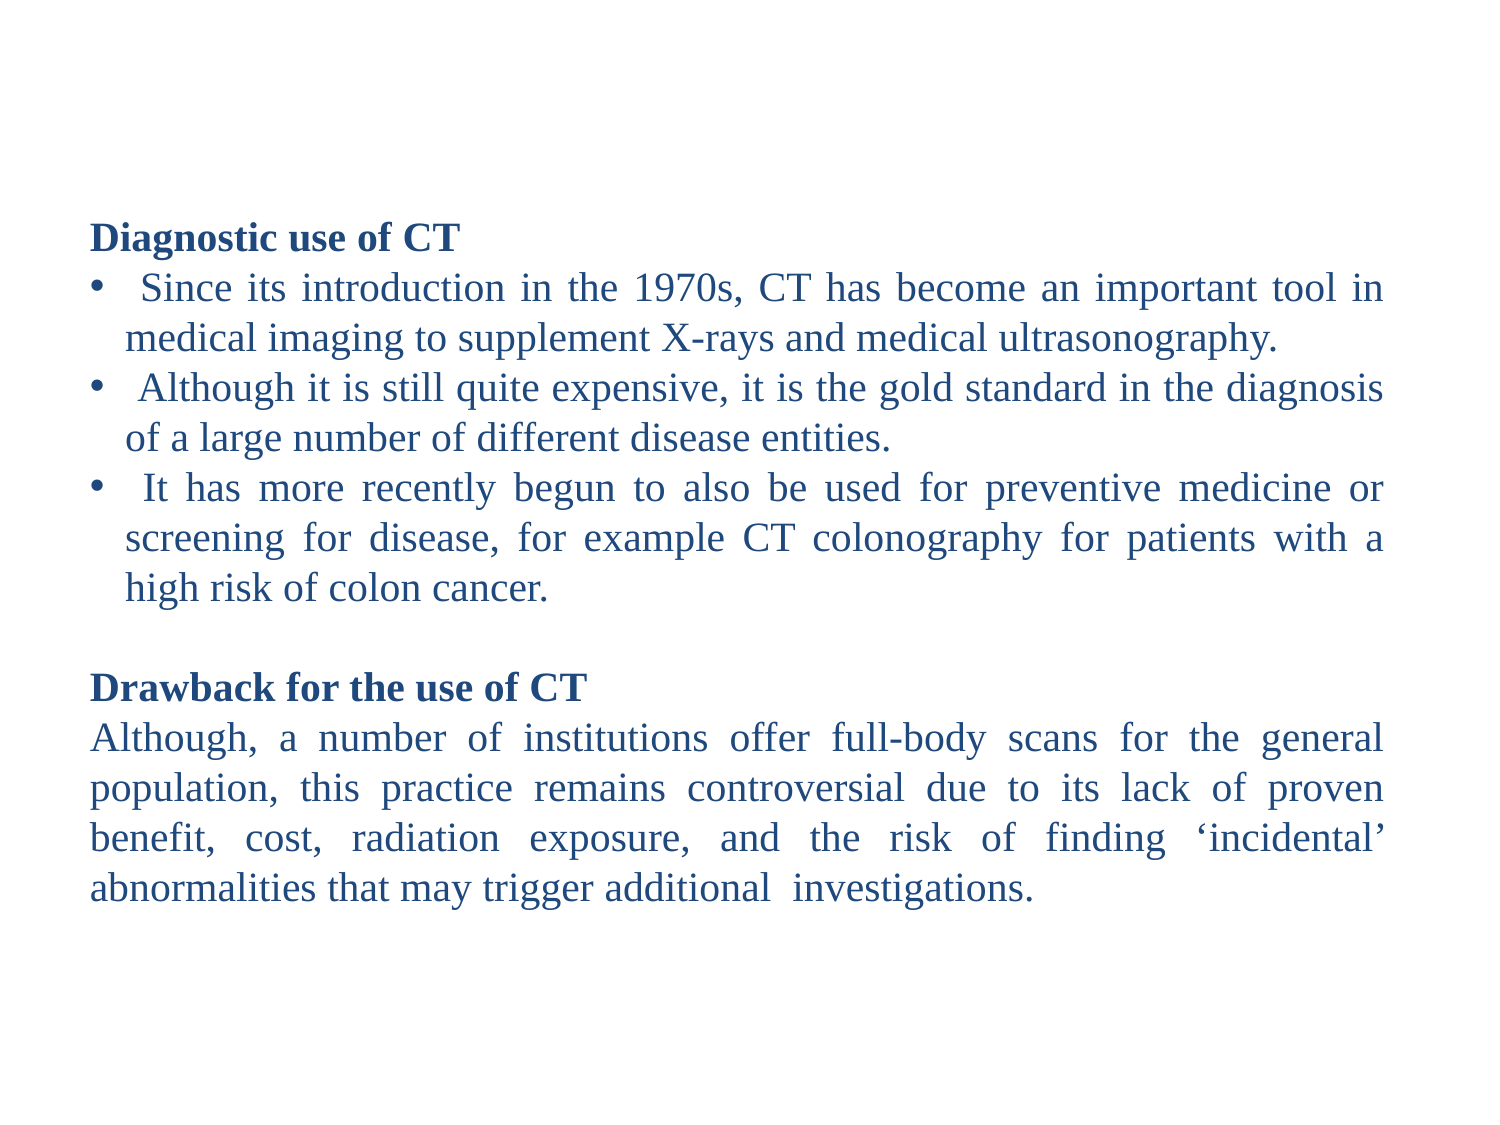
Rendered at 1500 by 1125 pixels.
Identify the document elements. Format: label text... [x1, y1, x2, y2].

text_box Diagnostic use of CT Since its introduction in the 1970s, CT has become an important tool in medical imaging to supplement X-rays and medical ultrasonography. Although it is still quite expensive, it is the gold standard in the diagnosis of a large number of different disease entities. It has more recently begun to also be used for preventive medicine or screening for disease, for example CT colonography for patients with a high risk of colon cancer. Drawback for the use of CT Although, a number of institutions offer full-body scans for the general population, this practice remains controversial due to its lack of proven benefit, cost, radiation exposure, and the risk of finding ‘incidental’ abnormalities that may trigger additional investigations. [75, 202, 1400, 968]
